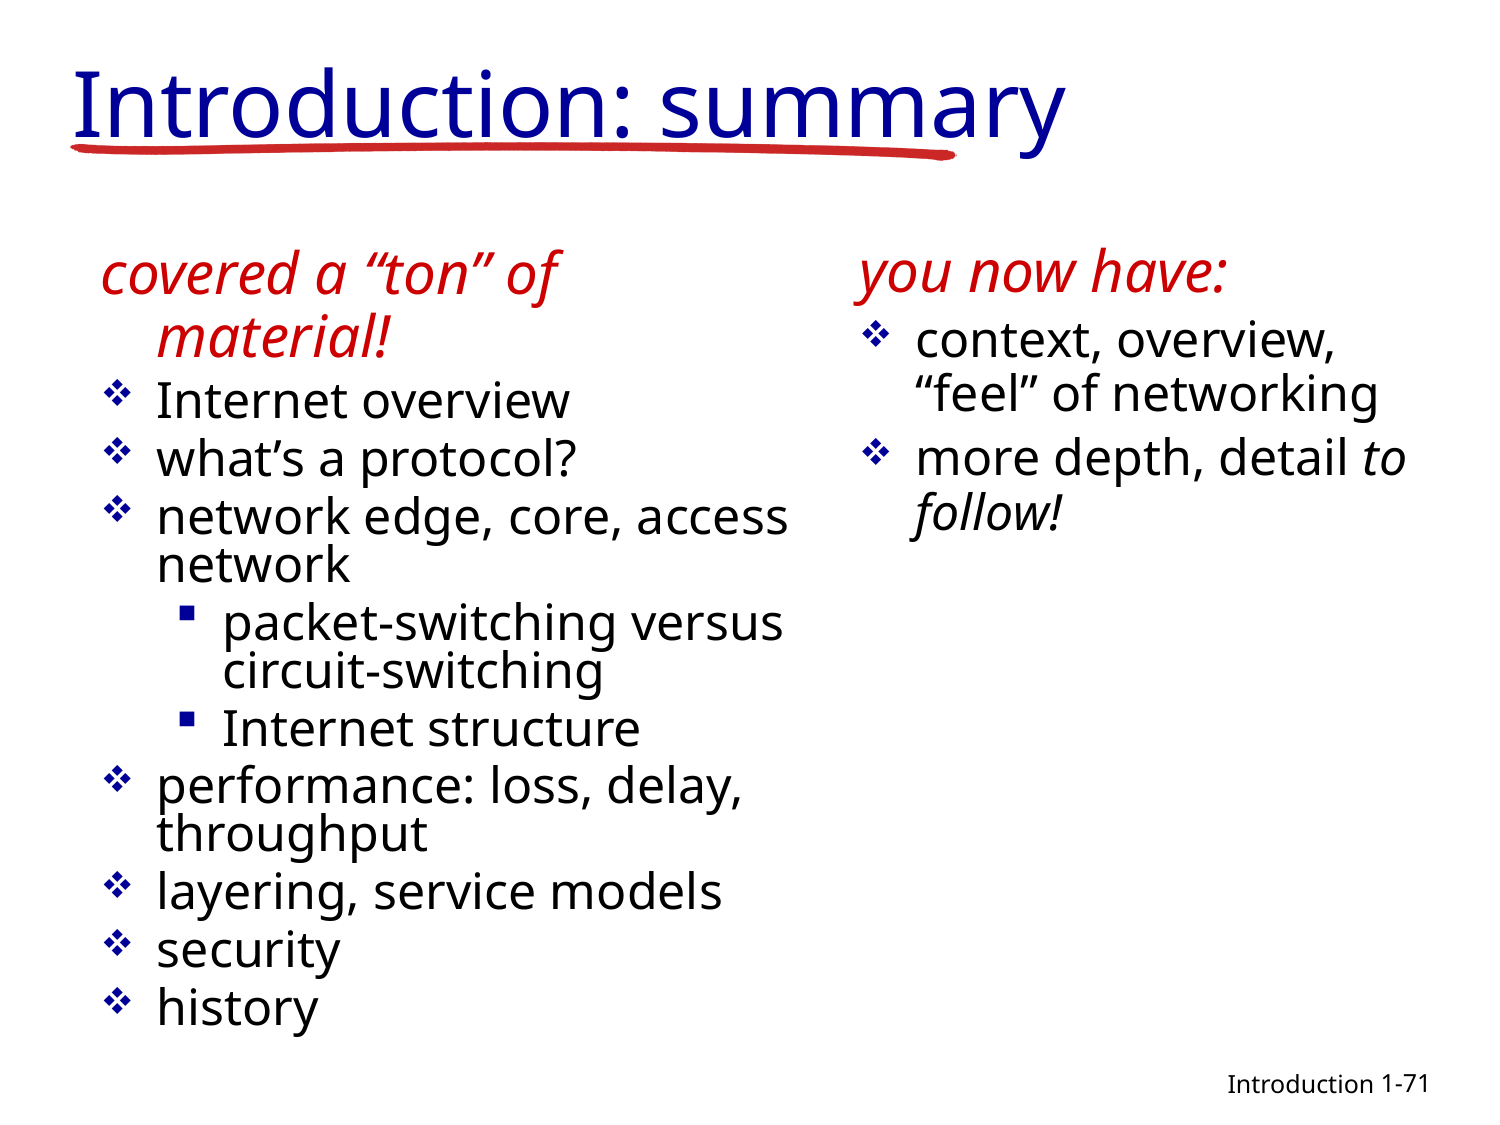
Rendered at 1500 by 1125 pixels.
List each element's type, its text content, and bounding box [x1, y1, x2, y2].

slide_number 1-71 [1365, 1059, 1477, 1106]
picture [66, 136, 967, 166]
list covered a “ton” of material! Internet overview what’s a protocol? network edge, core, access network packet-switching versus circuit-switching Internet structure performance: loss, delay, throughput layering, service models security history [85, 236, 806, 1089]
footer Introduction [914, 1060, 1391, 1109]
list you now have: context, overview, “feel” of networking more depth, detail to follow! [843, 234, 1456, 998]
title Introduction: summary [57, 26, 1333, 175]
